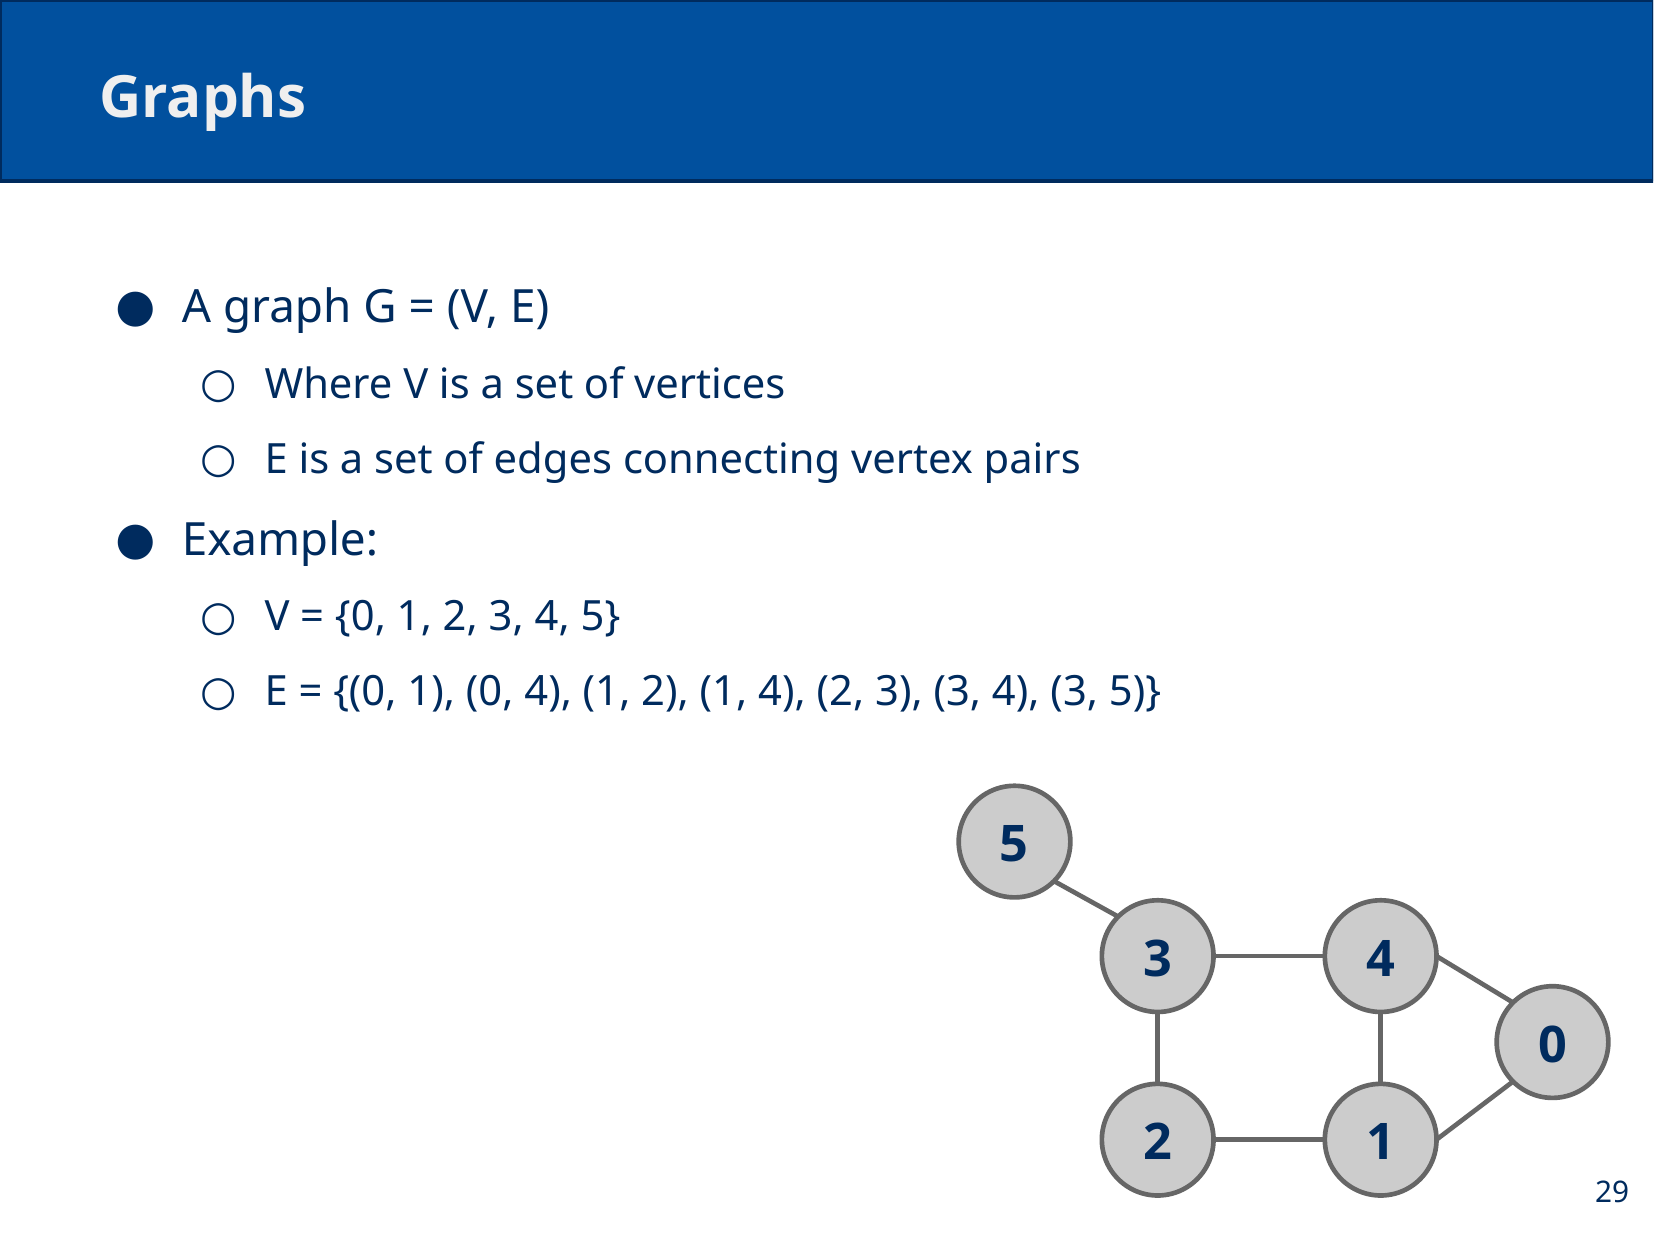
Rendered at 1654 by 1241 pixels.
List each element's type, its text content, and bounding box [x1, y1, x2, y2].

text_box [958, 785, 1609, 1196]
slide_number 29 [1546, 1145, 1647, 1241]
list A graph G = (V, E) Where V is a set of vertices E is a set of edges connecting vertex pairs Example: V = {0, 1, 2, 3, 4, 5} E = {(0, 1), (0, 4), (1, 2), (1, 4), (2, 3), (3, 4), (3, 5)} [82, 232, 1571, 1188]
title Graphs [82, 36, 1571, 146]
